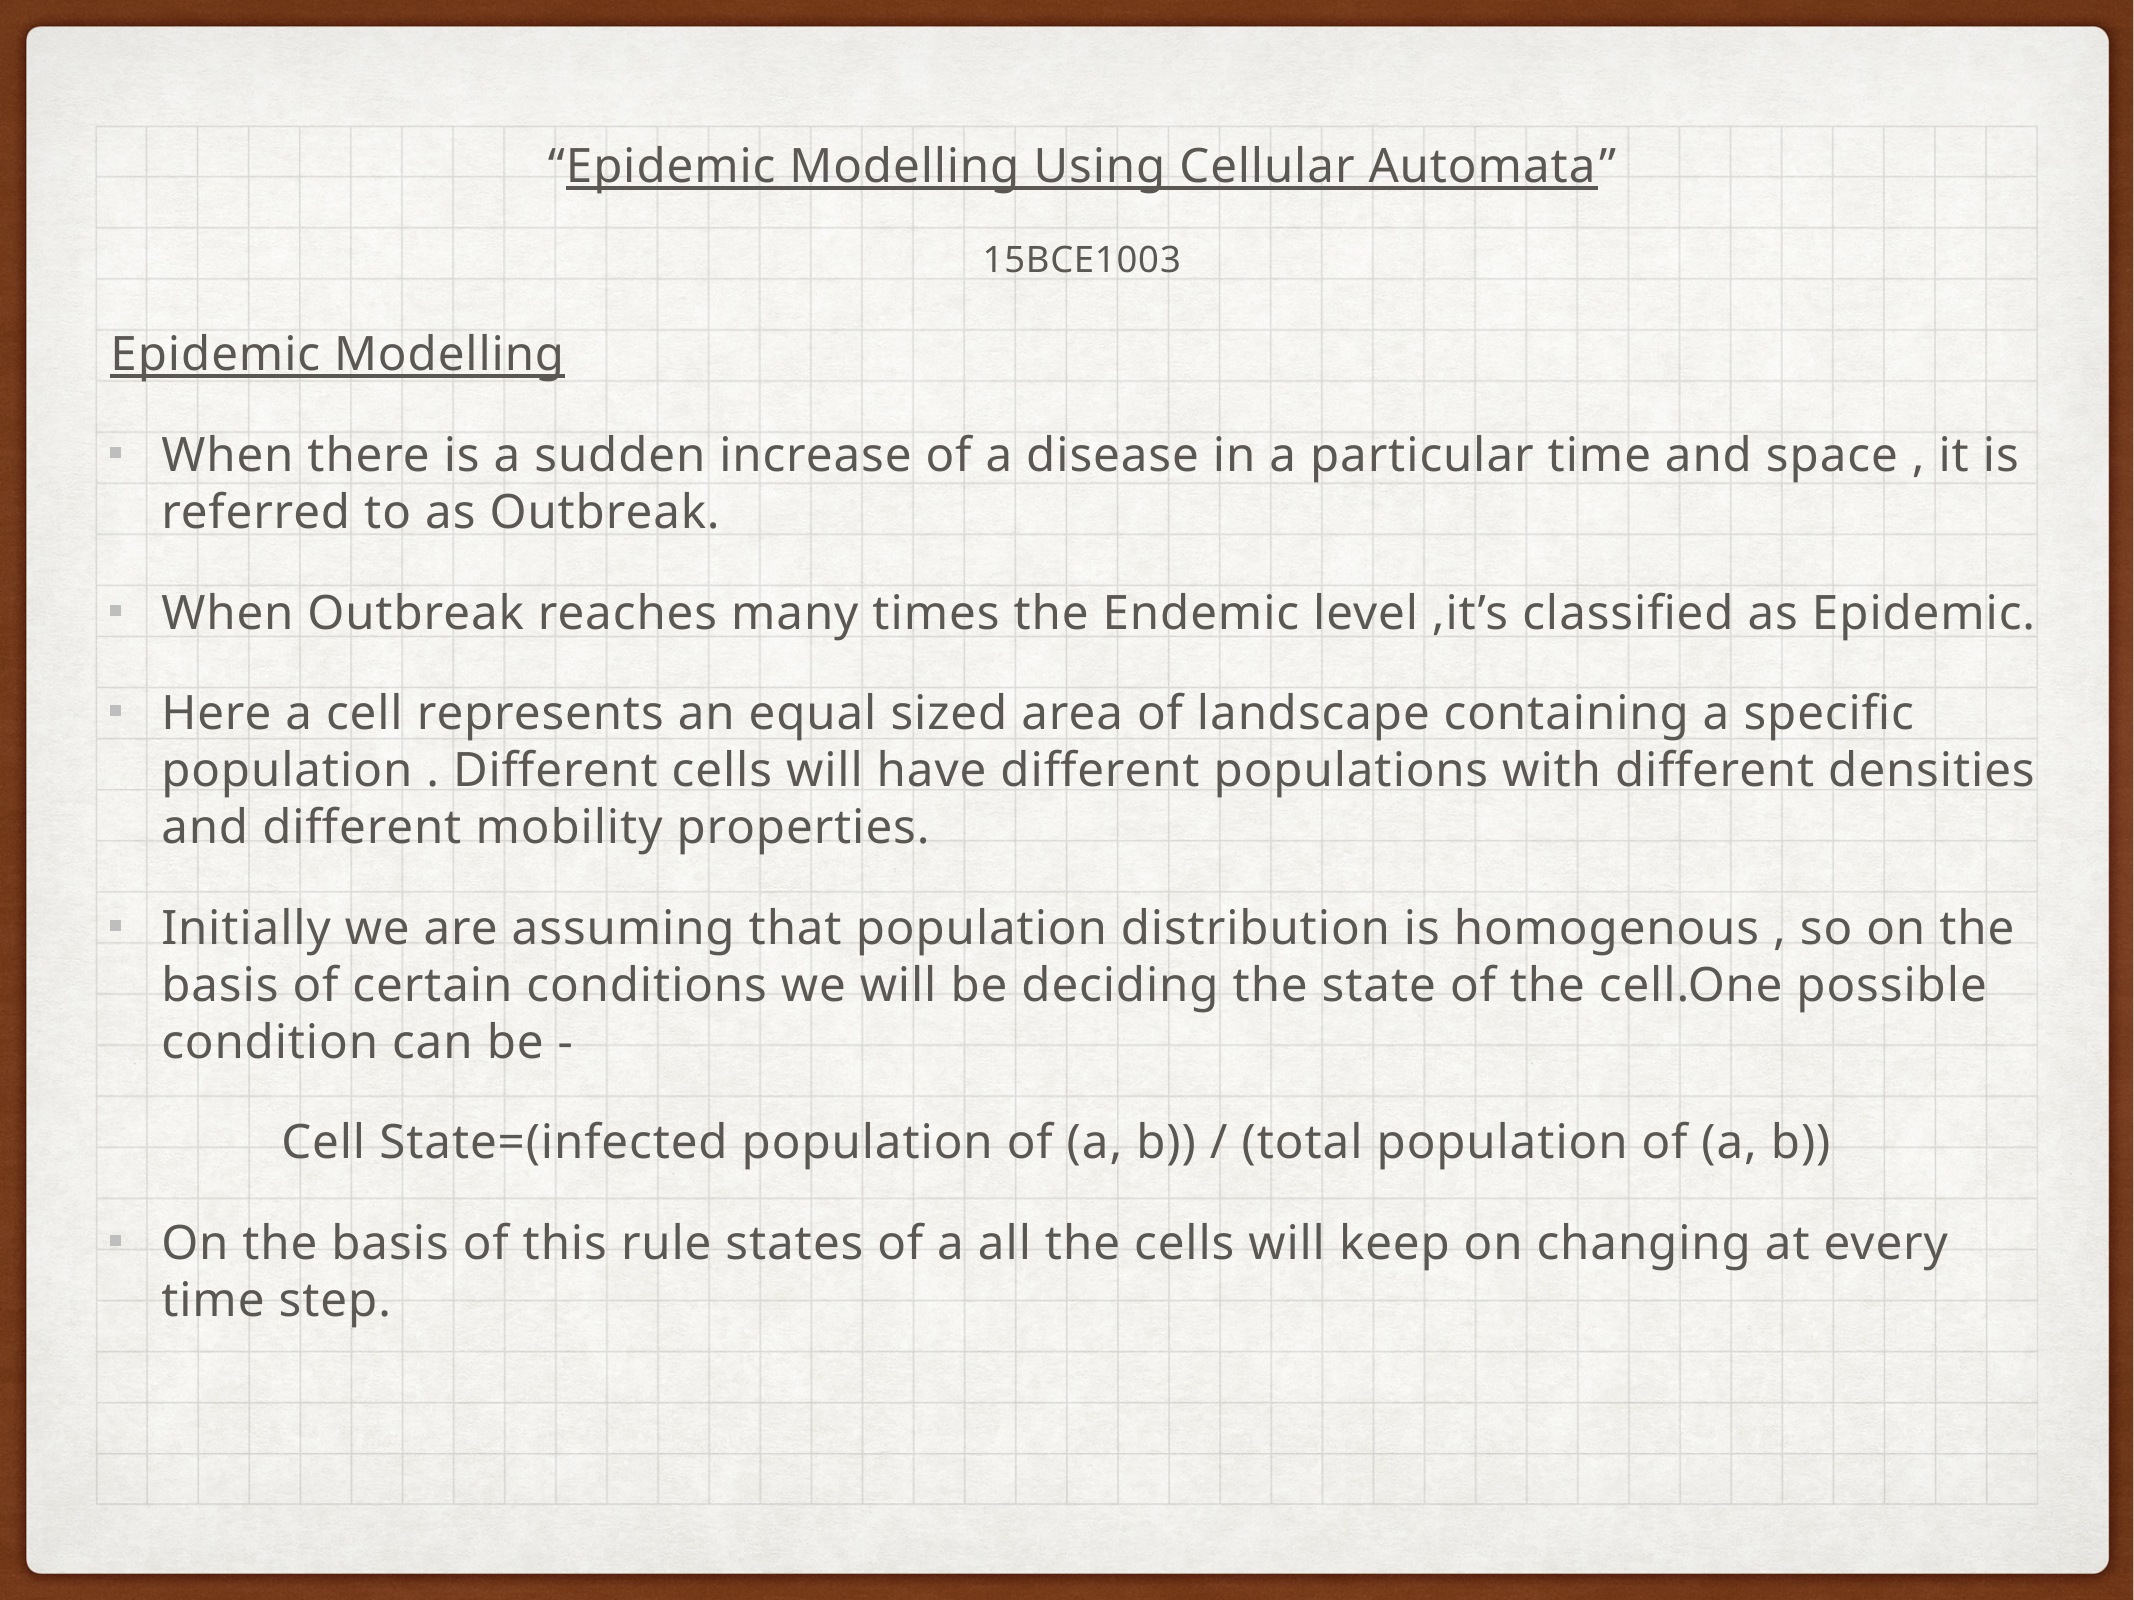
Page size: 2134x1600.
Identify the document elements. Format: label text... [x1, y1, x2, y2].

list “Epidemic Modelling Using Cellular Automata” 15BCE1003 Epidemic Modelling When there is a sudden increase of a disease in a particular time and space , it is referred to as Outbreak. When Outbreak reaches many times the Endemic level ,it’s classified as Epidemic. Here a cell represents an equal sized area of landscape containing a specific population . Different cells will have different populations with different densities and different mobility properties. Initially we are assuming that population distribution is homogenous , so on the basis of certain conditions we will be deciding the state of the cell.One possible condition can be - Cell State=(infected population of (a, b)) / (total population of (a, b)) On the basis of this rule states of a all the cells will keep on changing at every time step. [109, 134, 2055, 1449]
picture [0, 0, 2134, 1600]
